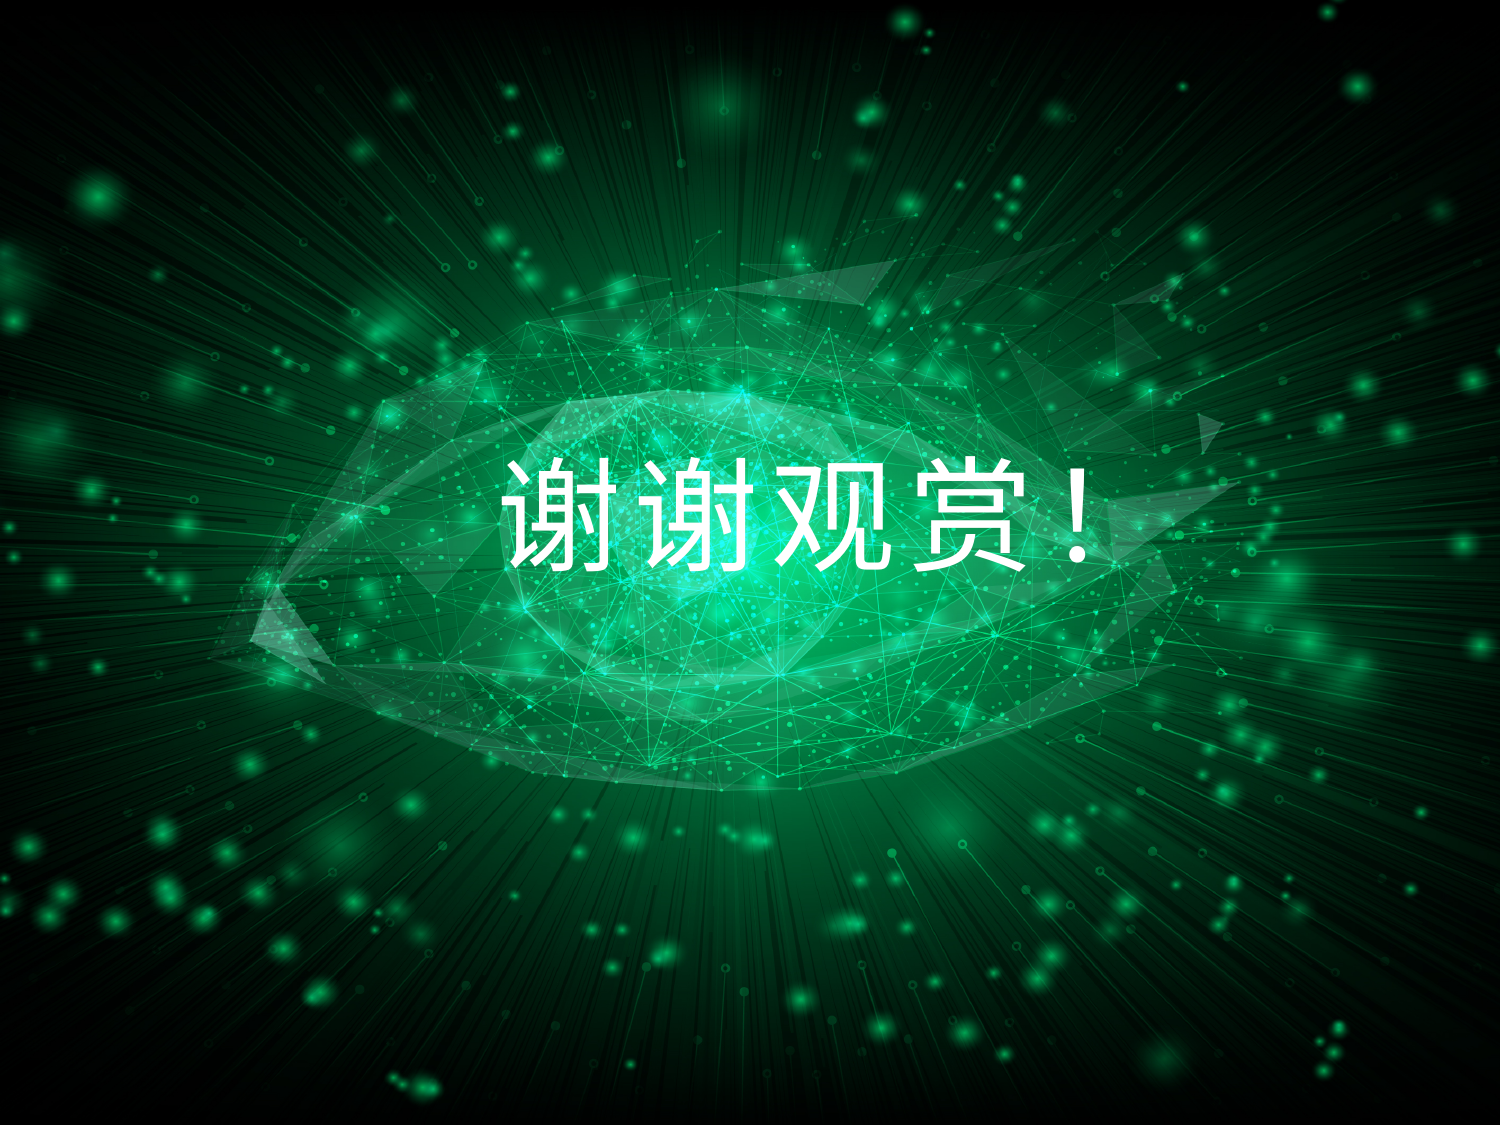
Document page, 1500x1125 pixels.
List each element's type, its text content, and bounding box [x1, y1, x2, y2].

picture [0, 0, 1500, 1125]
text_box 谢谢观赏！ [478, 429, 1064, 595]
